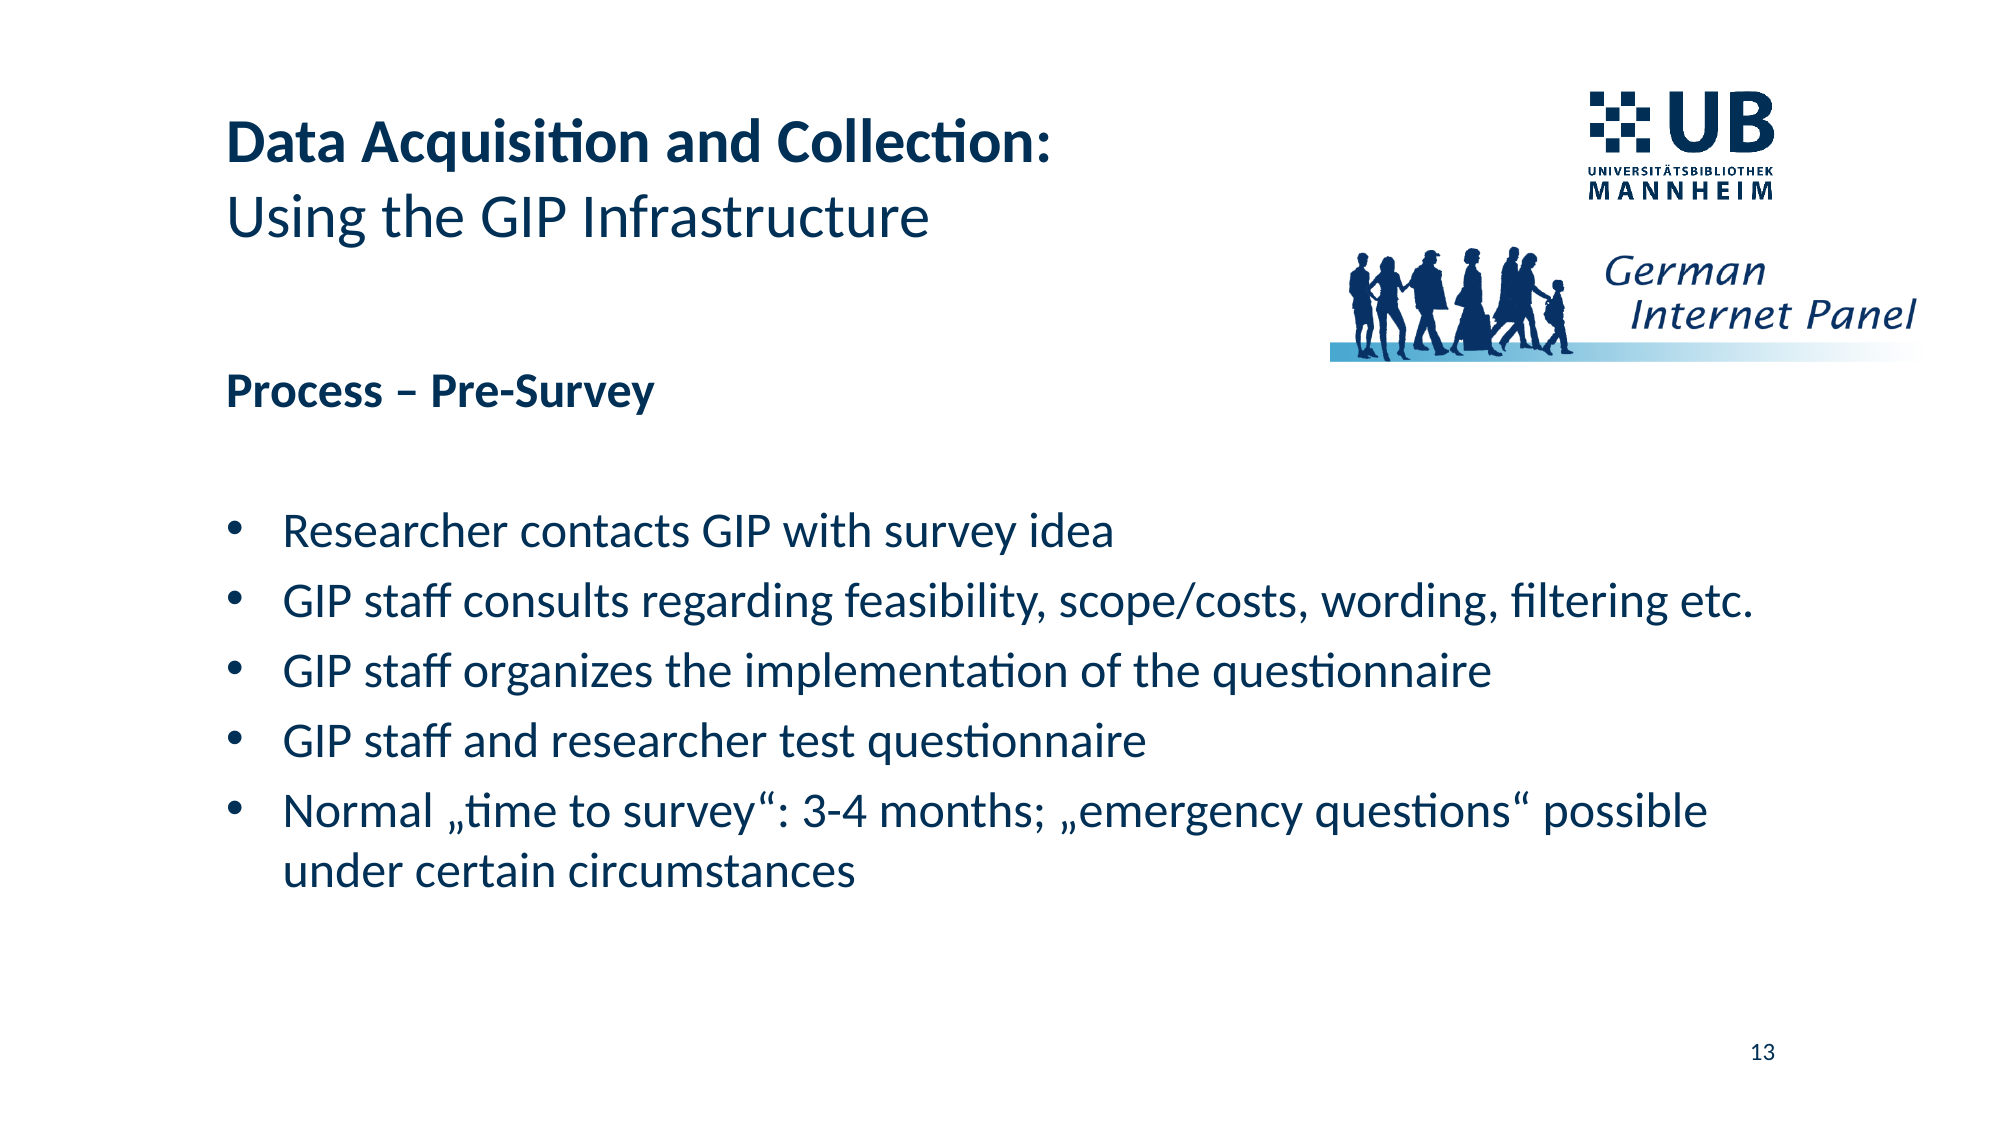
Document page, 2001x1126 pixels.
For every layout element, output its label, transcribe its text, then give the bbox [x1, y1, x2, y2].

title Data Acquisition and Collection: Using the GIP Infrastructure [226, 100, 1331, 306]
slide_number 13 [1544, 1035, 1776, 1066]
picture [1330, 215, 1934, 379]
list Process – Pre-Survey Researcher contacts GIP with survey idea GIP staff consults regarding feasibility, scope/costs, wording, filtering etc. GIP staff organizes the implementation of the questionnaire GIP staff and researcher test questionnaire Normal „time to survey“: 3-4 months; „emergency questions“ possible under certain circumstances [226, 357, 1774, 963]
picture [1582, 85, 1779, 204]
